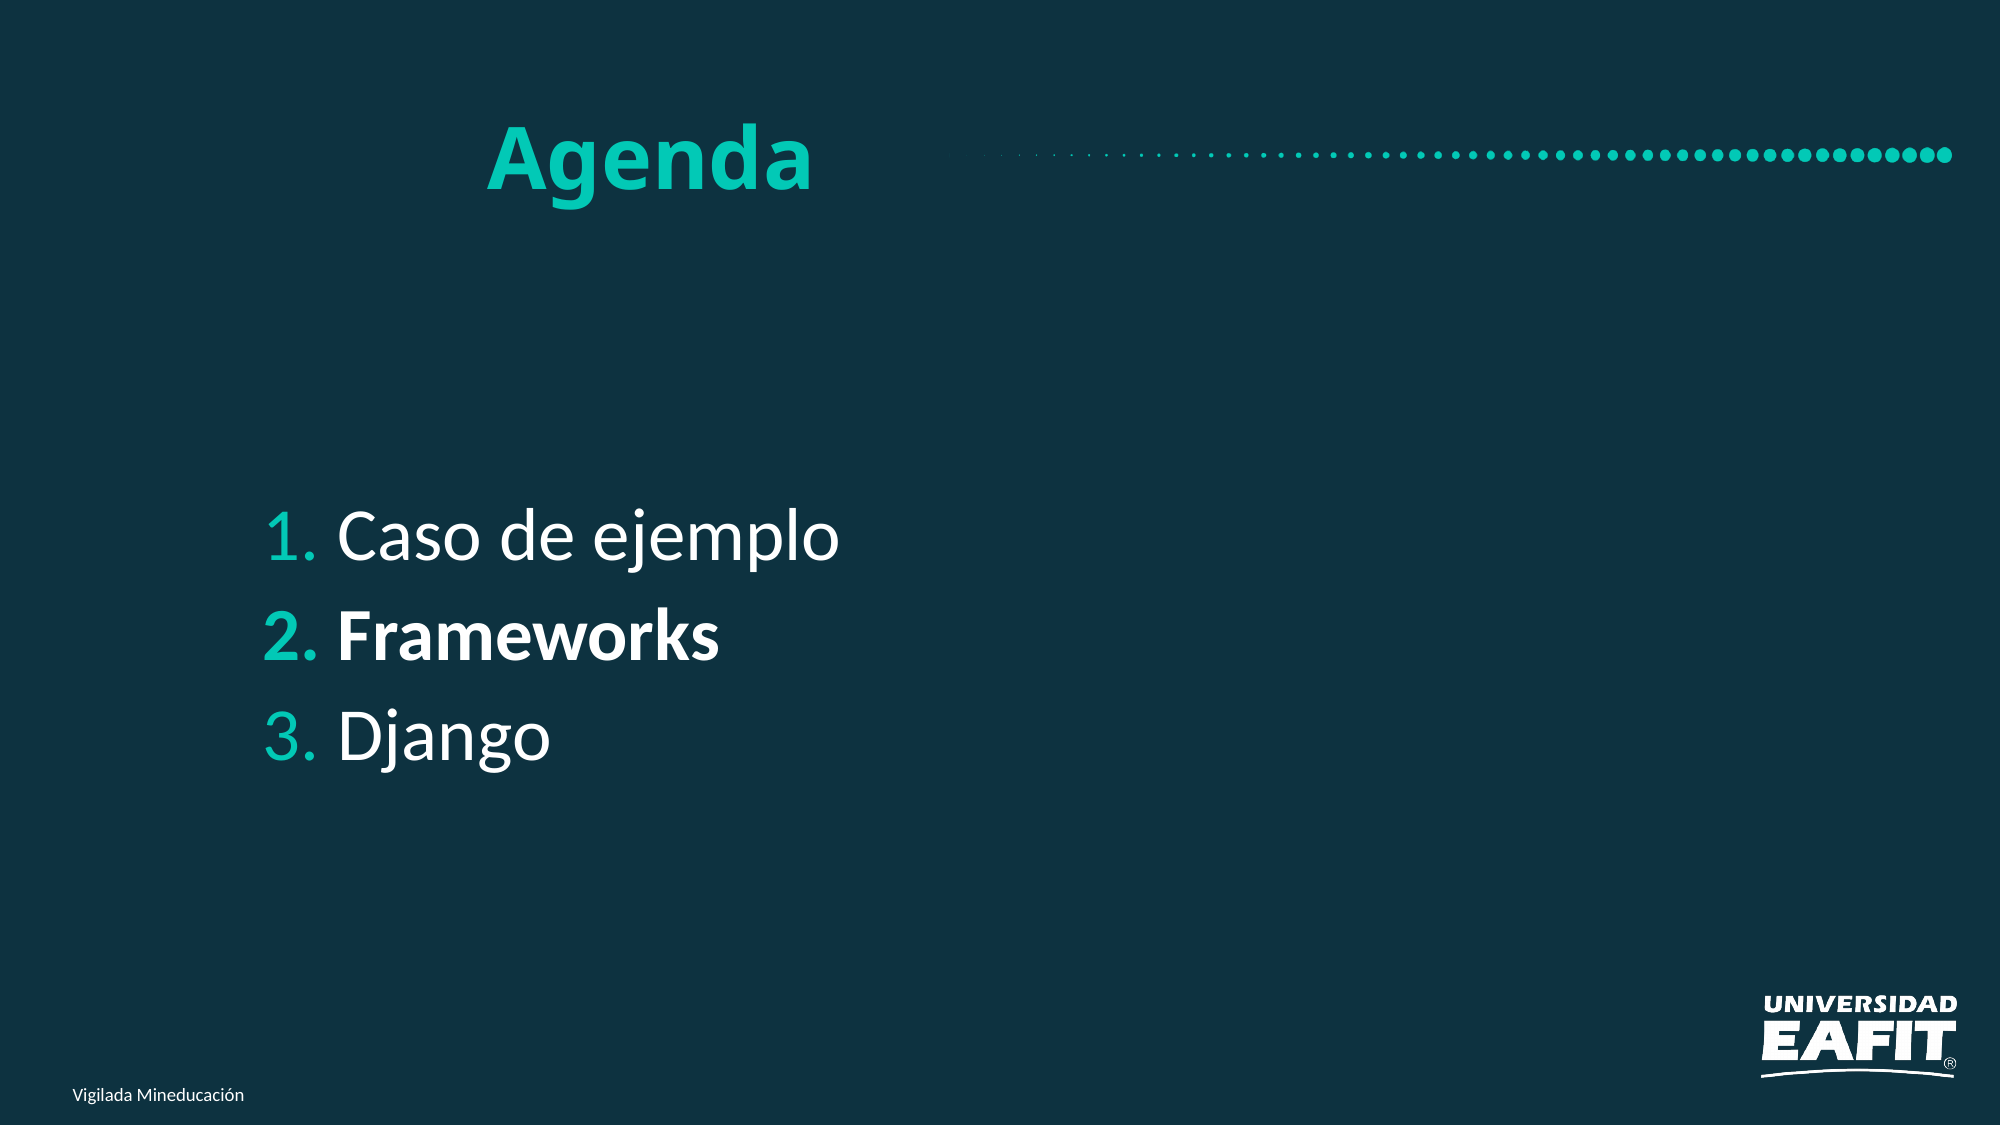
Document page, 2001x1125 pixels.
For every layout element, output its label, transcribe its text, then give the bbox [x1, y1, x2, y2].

picture [1761, 995, 1957, 1078]
list Caso de ejemplo Frameworks Django [247, 266, 1892, 995]
title Agenda [247, 95, 1056, 215]
picture [1056, 147, 1952, 163]
